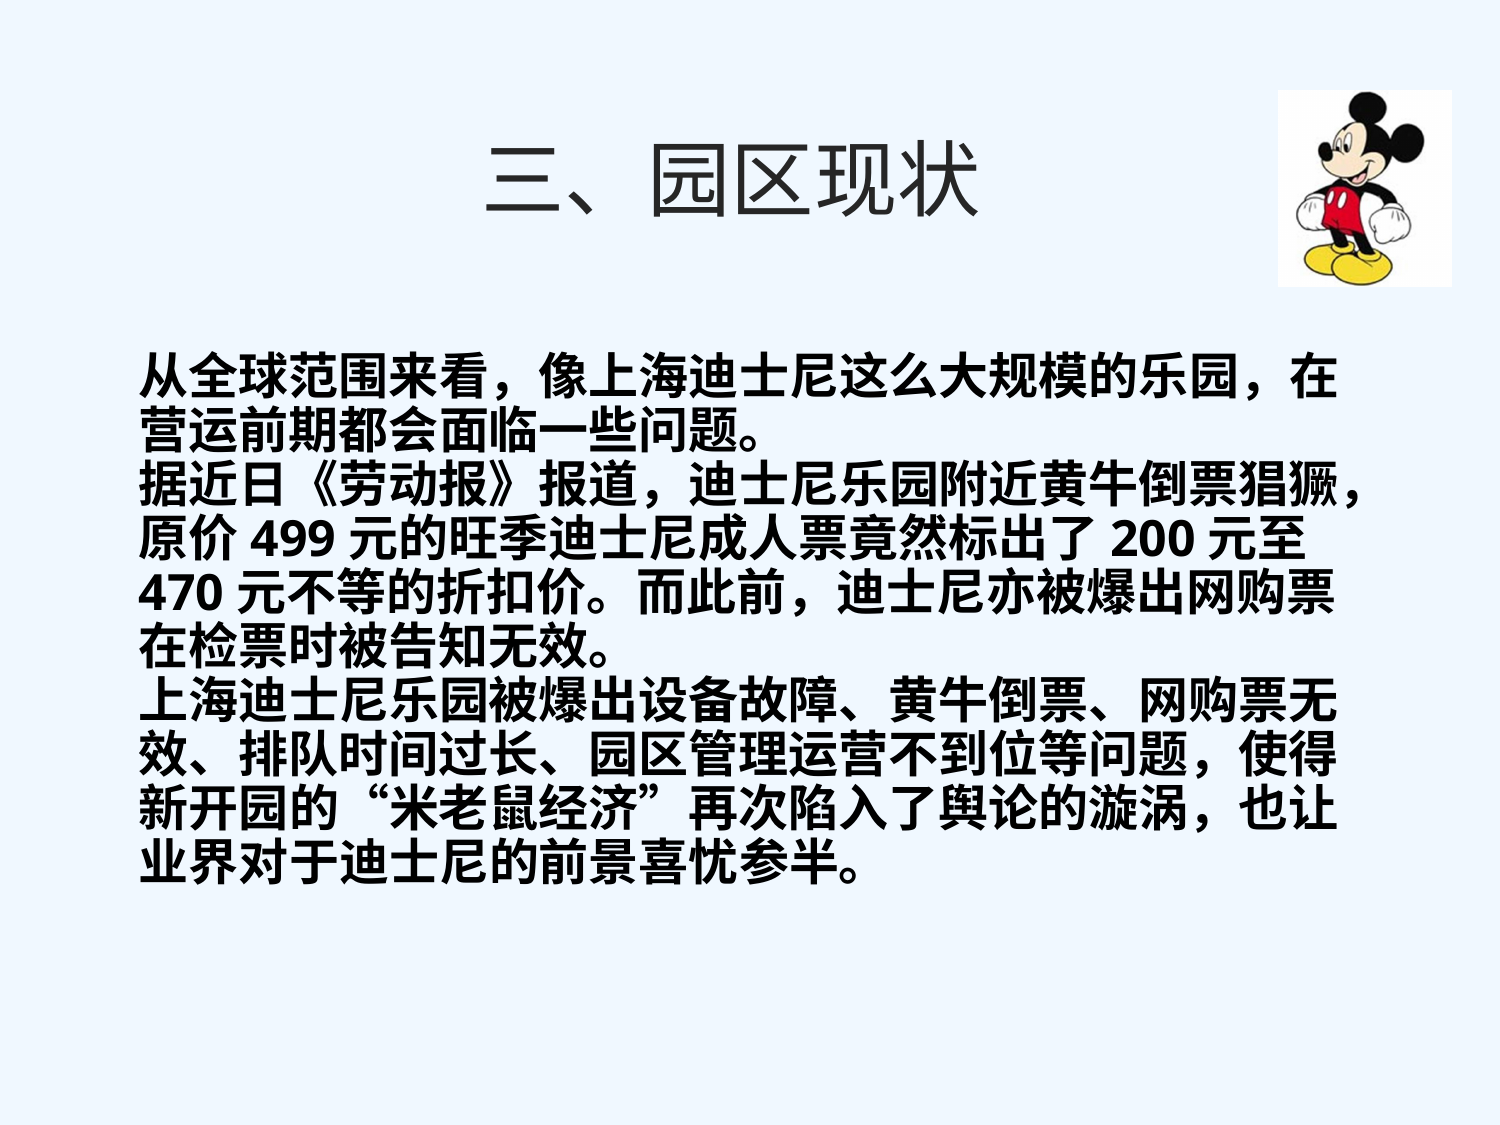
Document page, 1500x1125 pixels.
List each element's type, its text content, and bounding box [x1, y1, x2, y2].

title 三、园区现状 [466, 77, 1046, 235]
list 从全球范围来看，像上海迪士尼这么大规模的乐园，在营运前期都会面临一些问题。 据近日《劳动报》报道，迪士尼乐园附近黄牛倒票猖獗，原价499元的旺季迪士尼成人票竟然标出了200元至470元不等的折扣价。而此前，迪士尼亦被爆出网购票在检票时被告知无效。 上海迪士尼乐园被爆出设备故障、黄牛倒票、网购票无效、排队时间过长、园区管理运营不到位等问题，使得新开园的“米老鼠经济”再次陷入了舆论的漩涡，也让业界对于迪士尼的前景喜忧参半。 [123, 302, 1362, 941]
picture [1277, 89, 1452, 287]
